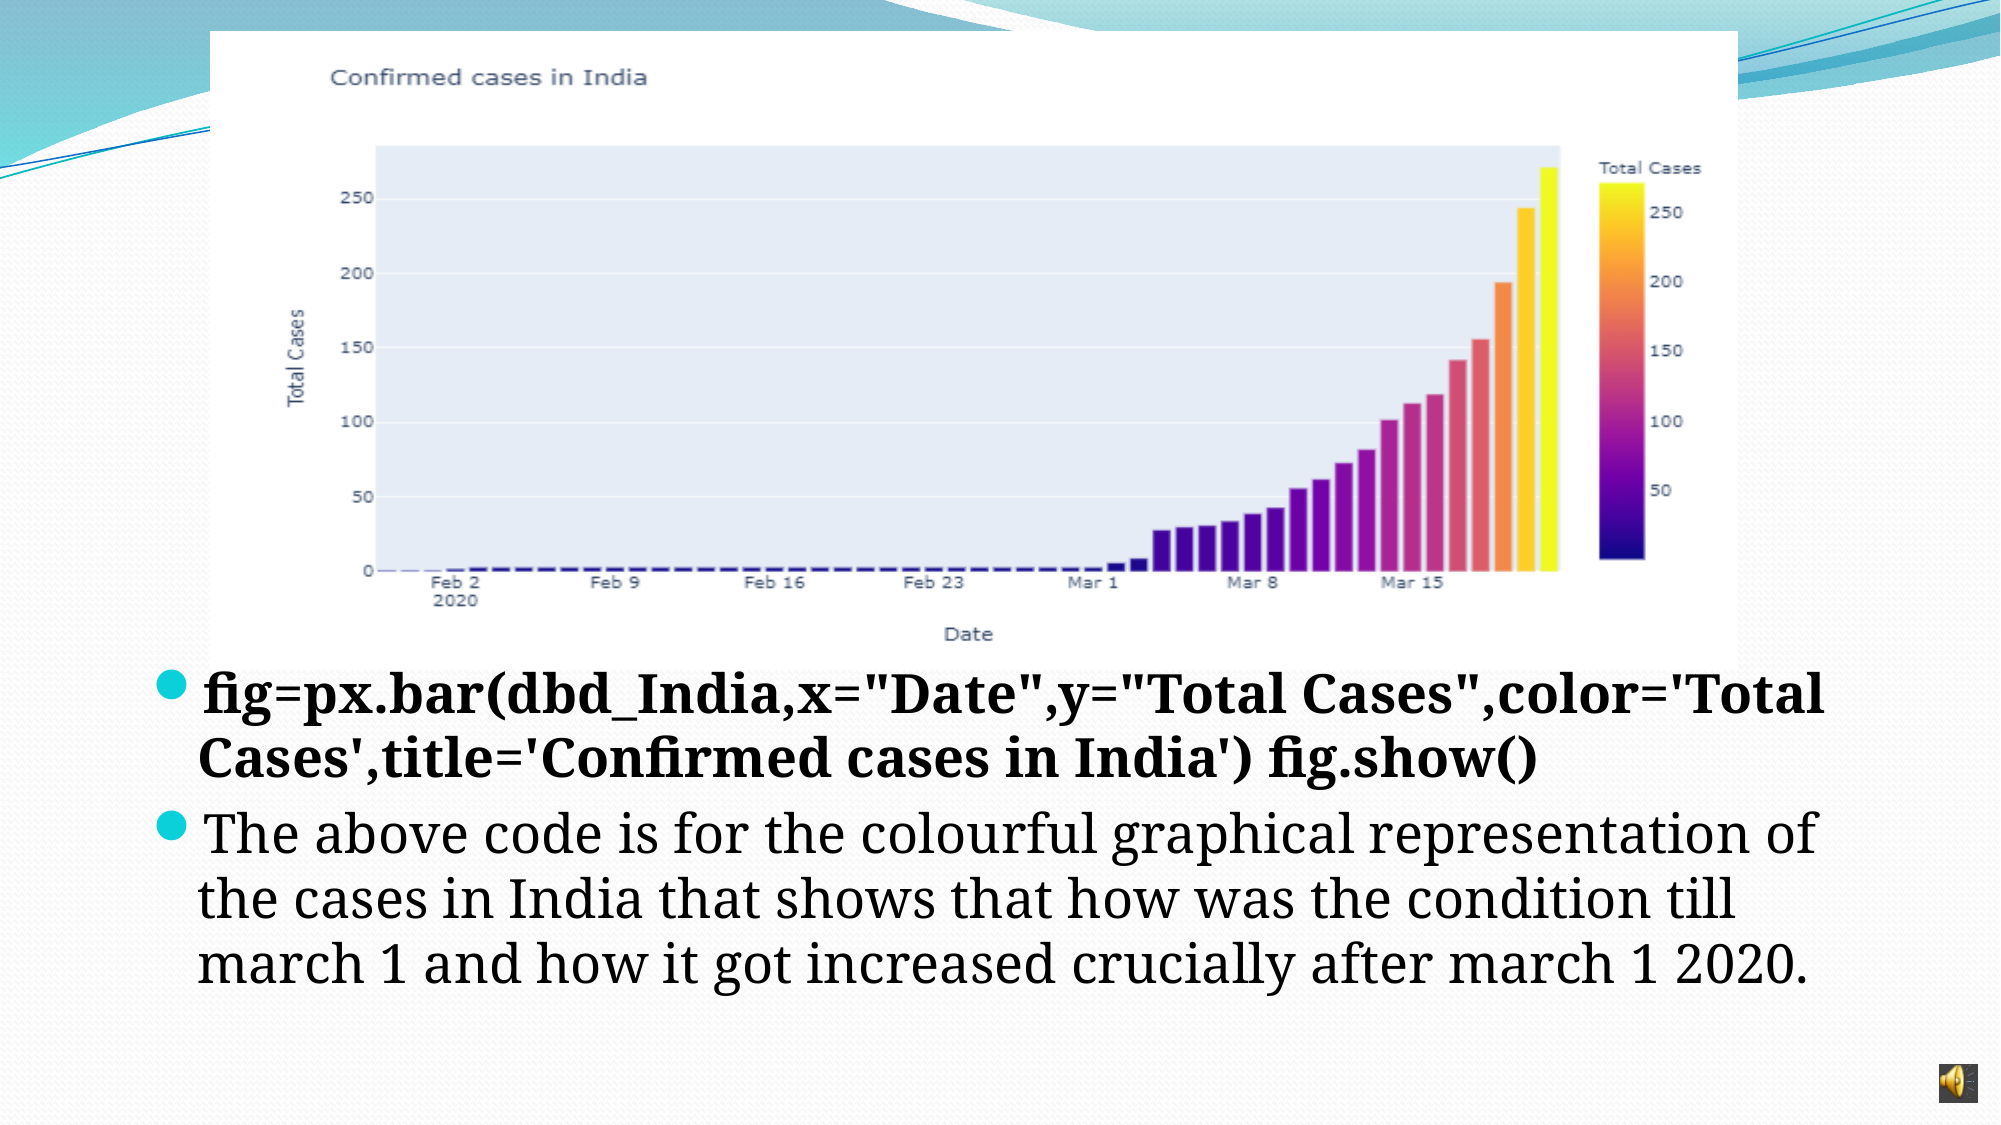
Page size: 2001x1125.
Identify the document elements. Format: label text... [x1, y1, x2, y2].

picture [1938, 1063, 1979, 1104]
picture [210, 31, 1738, 669]
list fig=px.bar(dbd_India,x="Date",y="Total Cases",color='Total Cases',title='Confirmed cases in India') fig.show() The above code is for the colourful graphical representation of the cases in India that shows that how was the condition till march 1 and how it got increased crucially after march 1 2020. [137, 651, 1863, 1097]
